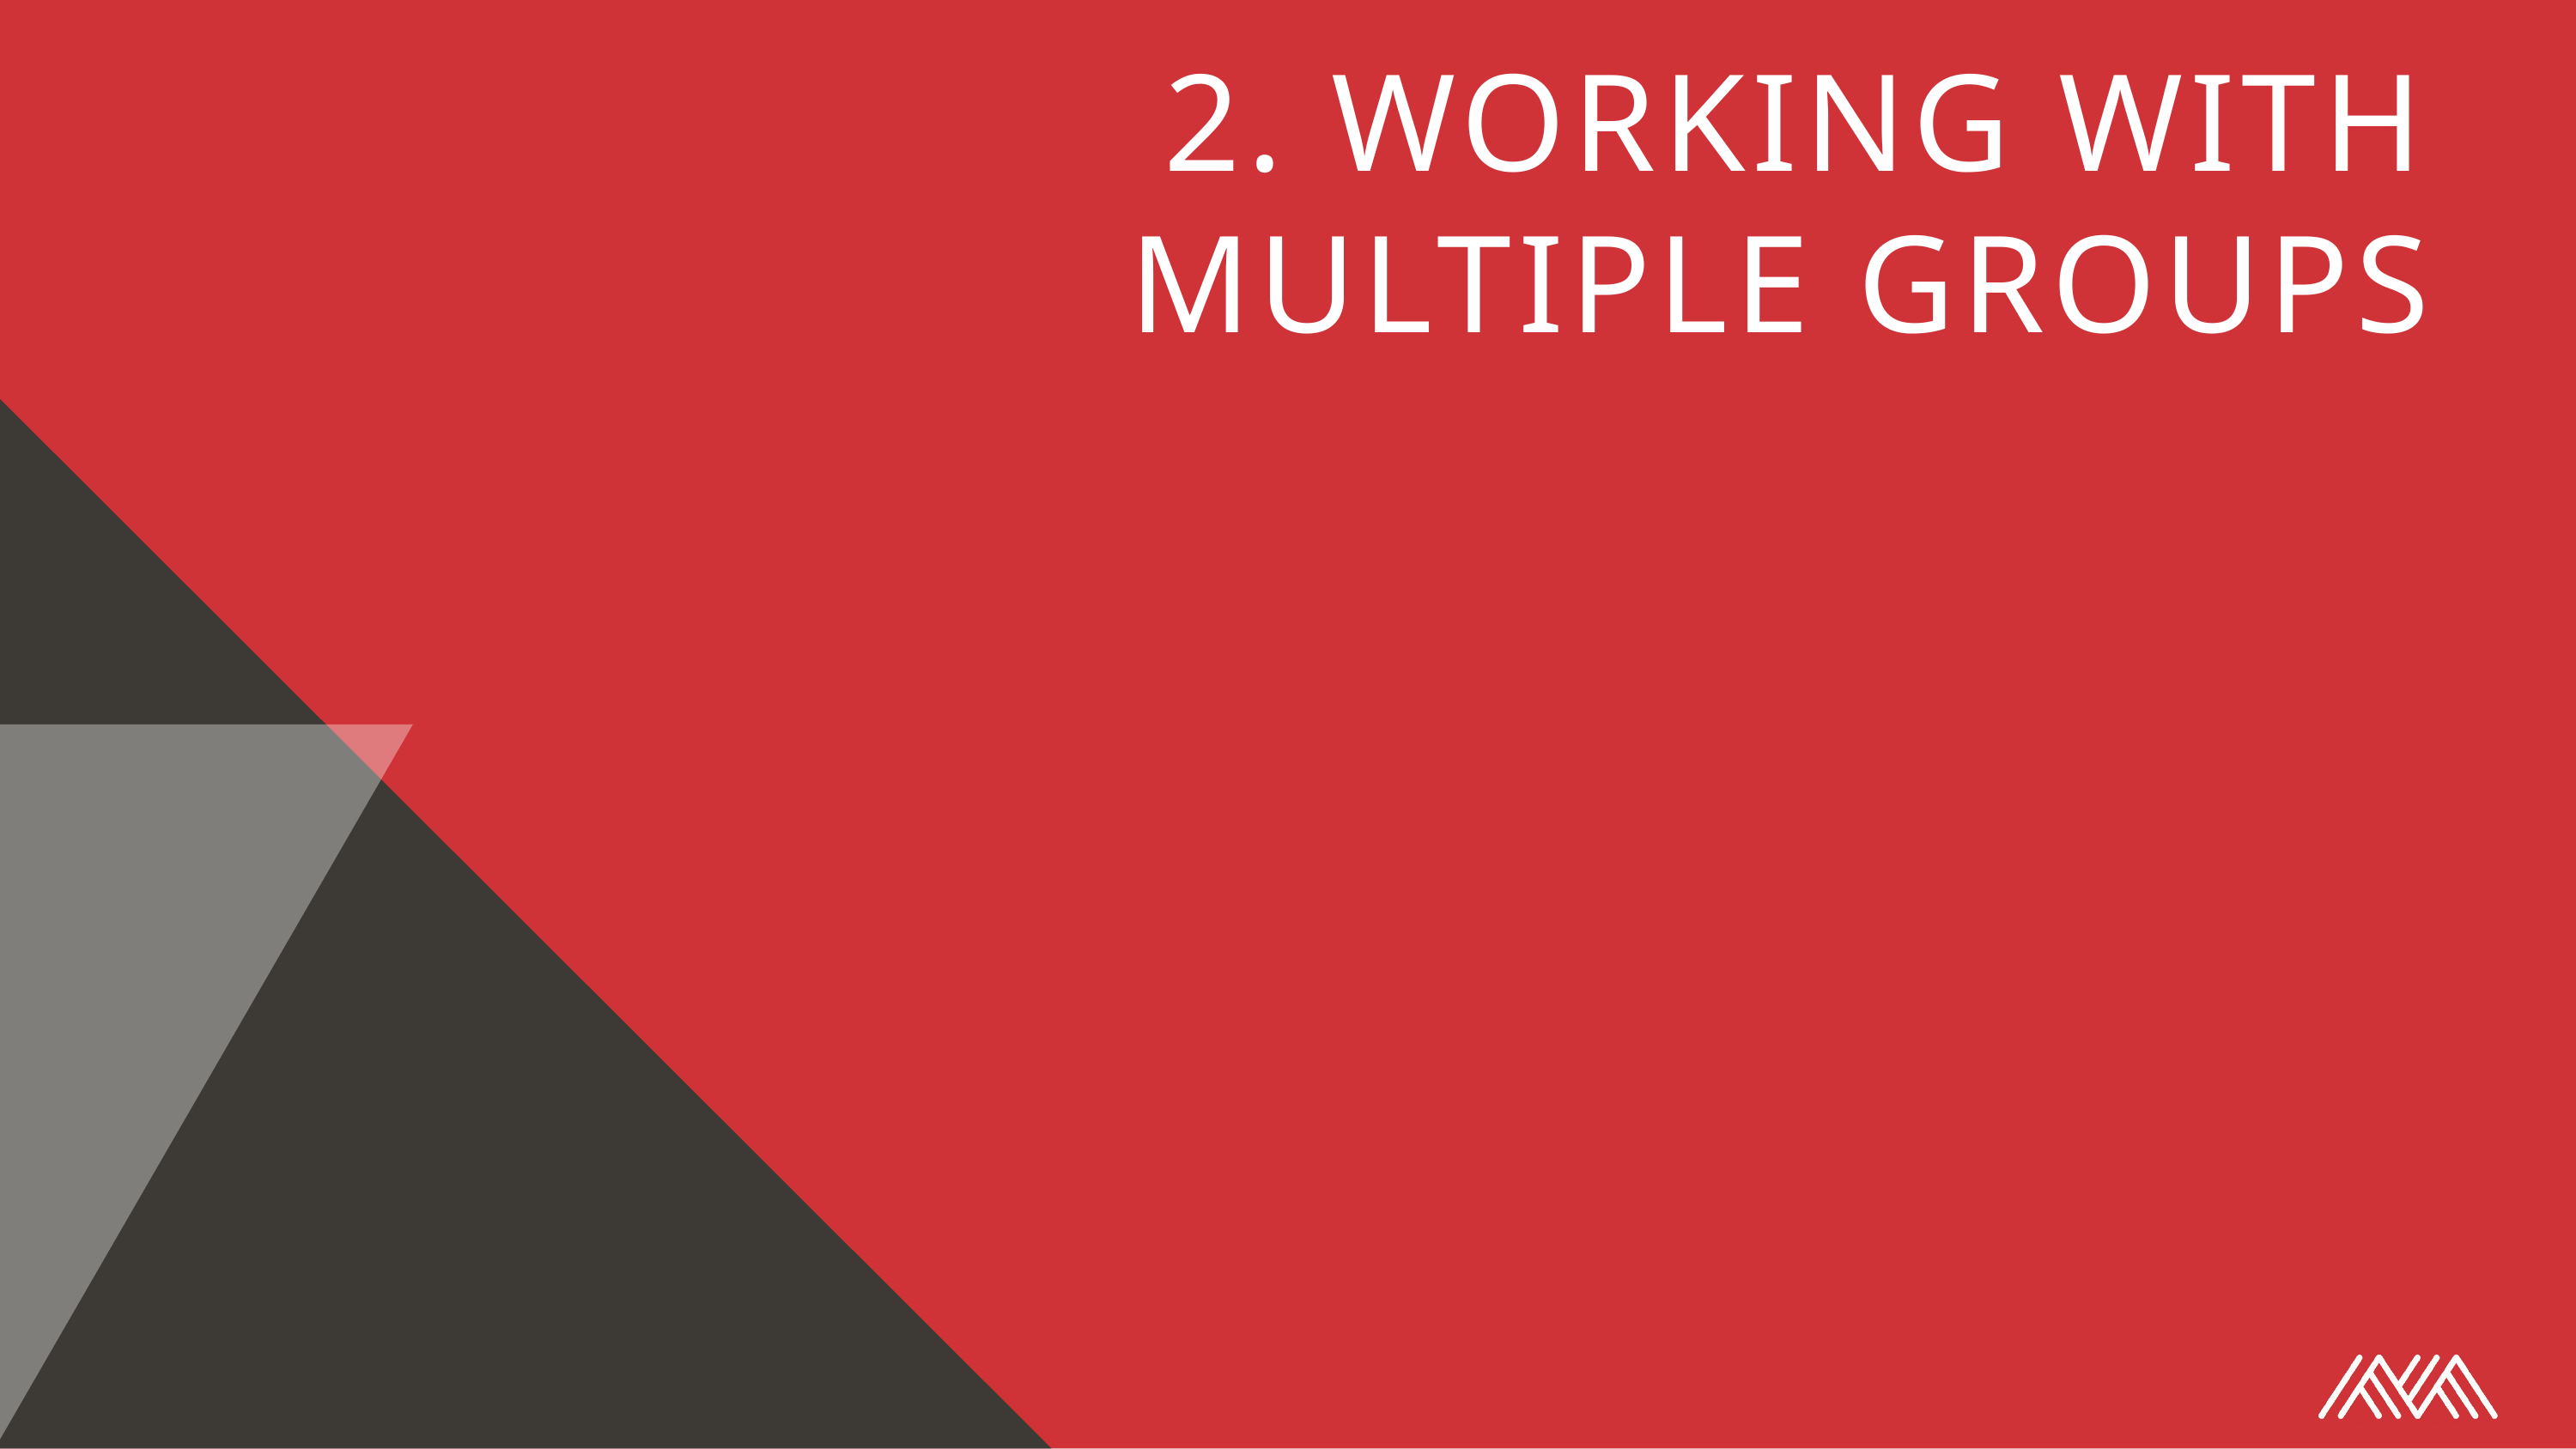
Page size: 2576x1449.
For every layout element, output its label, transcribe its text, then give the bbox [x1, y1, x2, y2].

text_box 2. WORKING WITH MULTIPLE GROUPS [1079, 37, 2432, 360]
text_box [0, 0, 2576, 1449]
picture [2267, 1303, 2551, 1449]
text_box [0, 724, 414, 1449]
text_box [0, 385, 1052, 1449]
